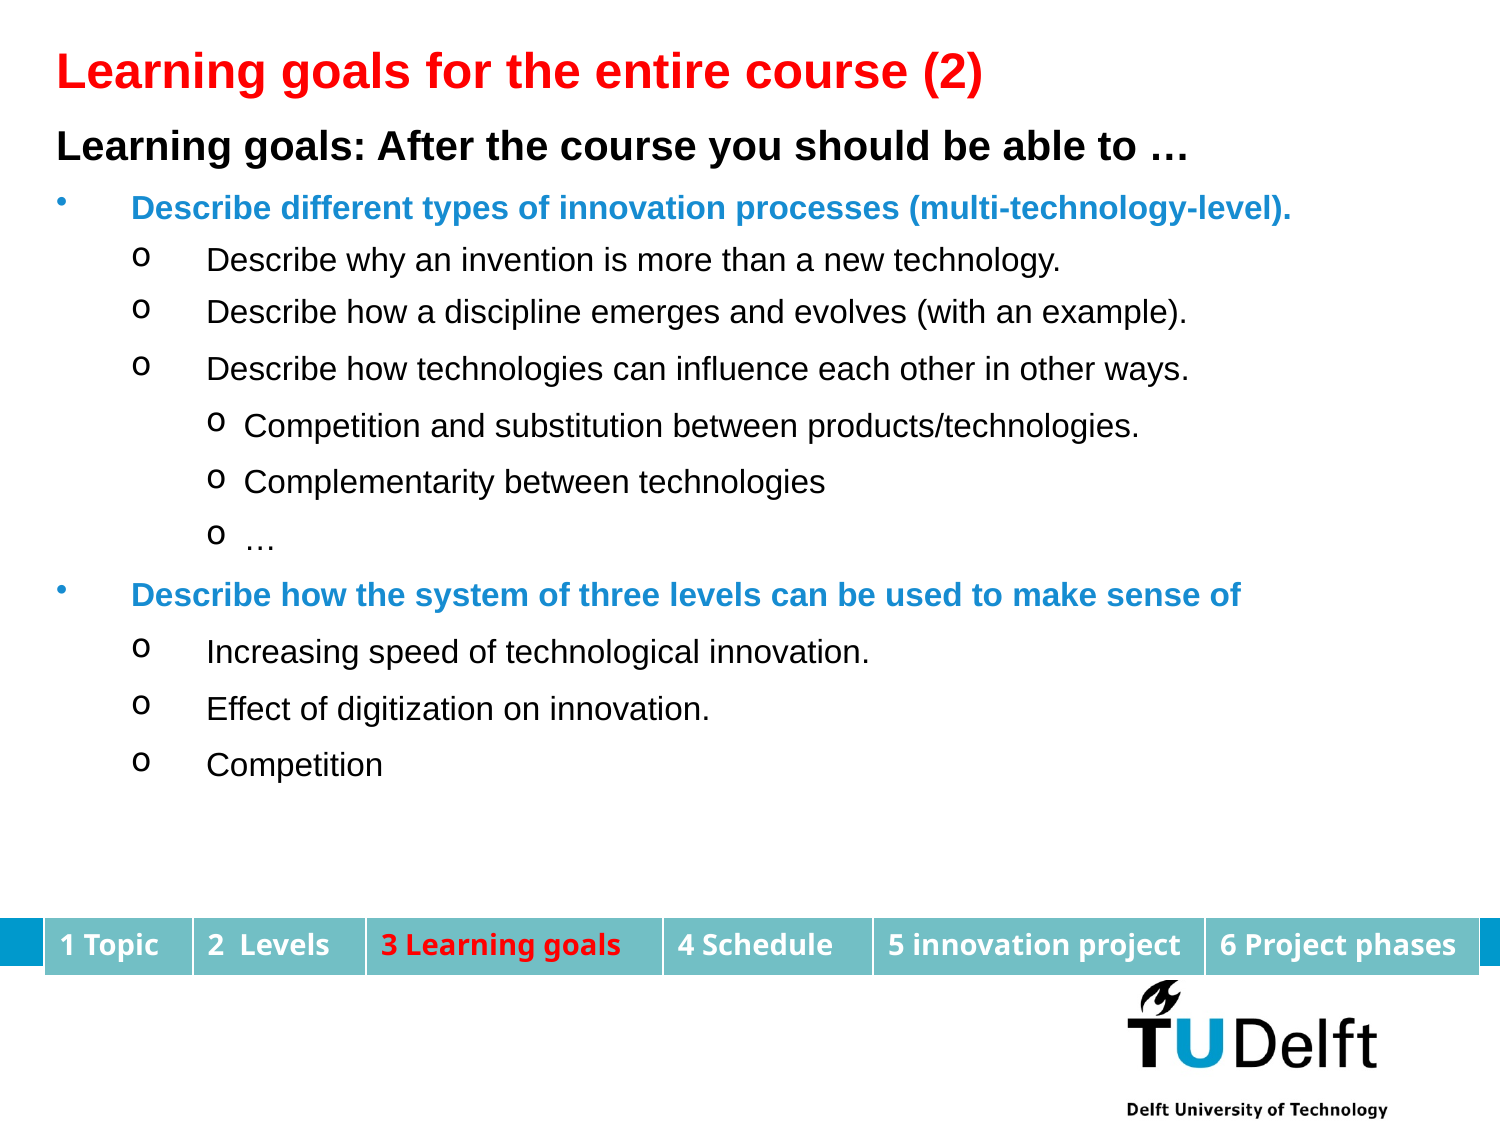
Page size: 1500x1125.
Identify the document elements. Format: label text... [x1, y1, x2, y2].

table_header 5 innovation project [874, 918, 1204, 975]
table_header 4 Schedule [664, 918, 872, 975]
table_header 2 Levels [194, 918, 365, 975]
table_header 6 Project phases [1206, 918, 1479, 975]
text_box Learning goals for the entire course (2) Learning goals: After the course you should be able to … Describe different types of innovation processes (multi-technology-level). Describe why an invention is more than a new technology. Describe how a discipline emerges and evolves (with an example). Describe how technologies can influence each other in other ways. Competition and substitution between products/technologies. Complementarity between technologies … Describe how the system of three levels can be used to make sense of Increasing speed of technological innovation. Effect of digitization on innovation. Competition [41, 30, 1500, 1046]
picture [1191, 1046, 1210, 1058]
table_header 3 Learning goals [367, 918, 662, 975]
picture [1082, 1046, 1422, 1125]
table_header 1 Topic [45, 918, 192, 975]
